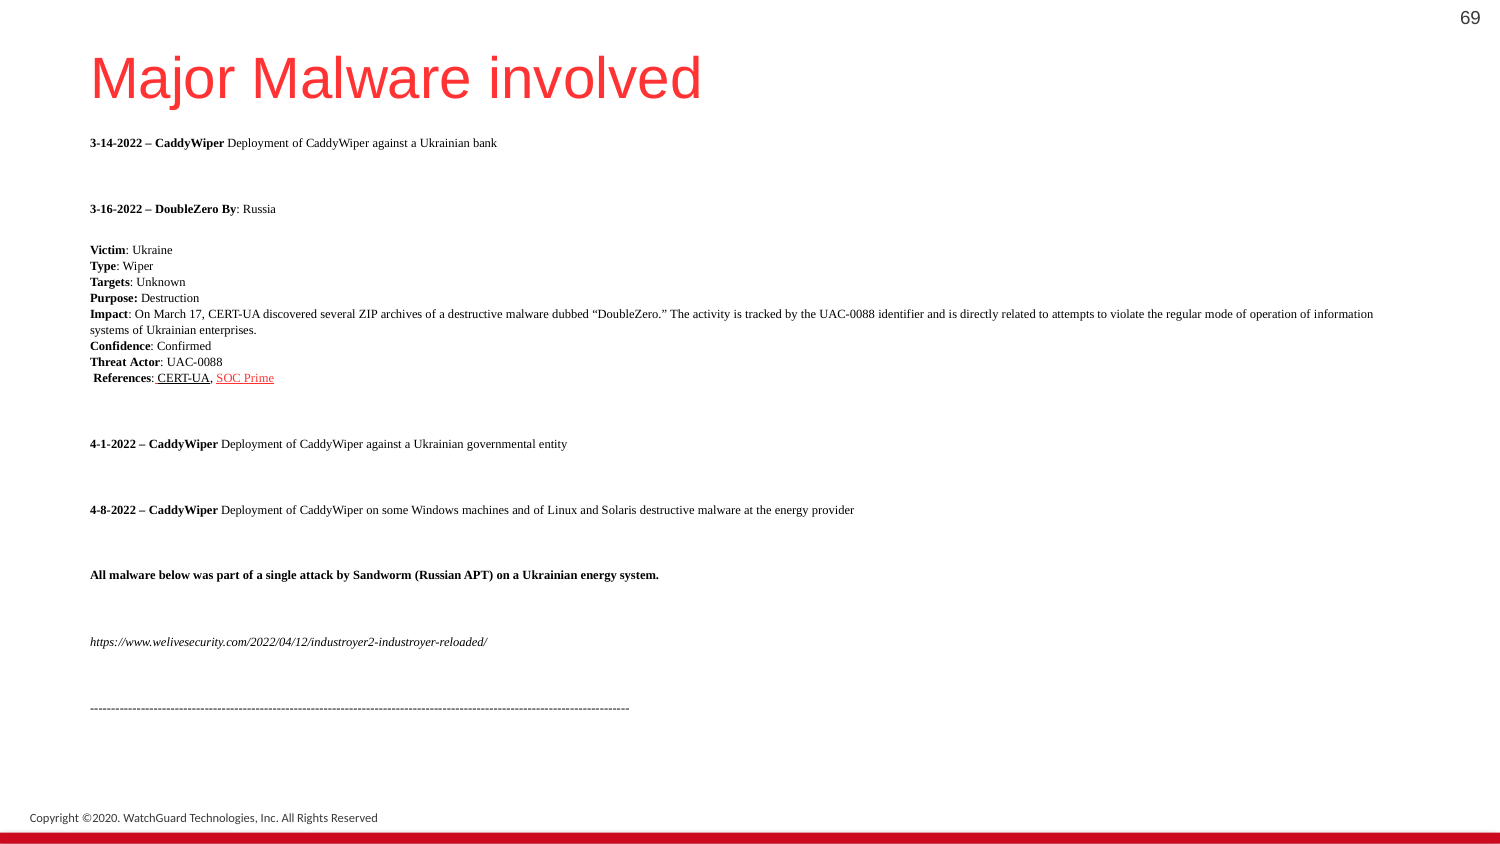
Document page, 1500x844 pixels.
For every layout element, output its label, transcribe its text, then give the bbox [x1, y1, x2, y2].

title Major Malware involved [75, 33, 1425, 117]
slide_number 69 [1398, 0, 1497, 40]
list 3-14-2022 – CaddyWiper Deployment of CaddyWiper against a Ukrainian bank 3-16-2022 – DoubleZero By: Russia Victim: Ukraine Type: Wiper Targets: Unknown Purpose: Destruction Impact: On March 17, CERT-UA discovered several ZIP archives of a destructive malware dubbed “DoubleZero.” The activity is tracked by the UAC-0088 identifier and is directly related to attempts to violate the regular mode of operation of information systems of Ukrainian enterprises. Confidence: Confirmed Threat Actor: UAC-0088 References: CERT-UA, SOC Prime 4-1-2022 – CaddyWiper Deployment of CaddyWiper against a Ukrainian governmental entity 4-8-2022 – CaddyWiper Deployment of CaddyWiper on some Windows machines and of Linux and Solaris destructive malware at the energy provider All malware below was part of a single attack by Sandworm (Russian APT) on a Ukrainian energy system. https://www.welivesecurity.com/2022/04/12/industroyer2-industroyer-reloaded/ ------------------------------------------------------------------------------------------------------------------------------- [75, 126, 1425, 755]
